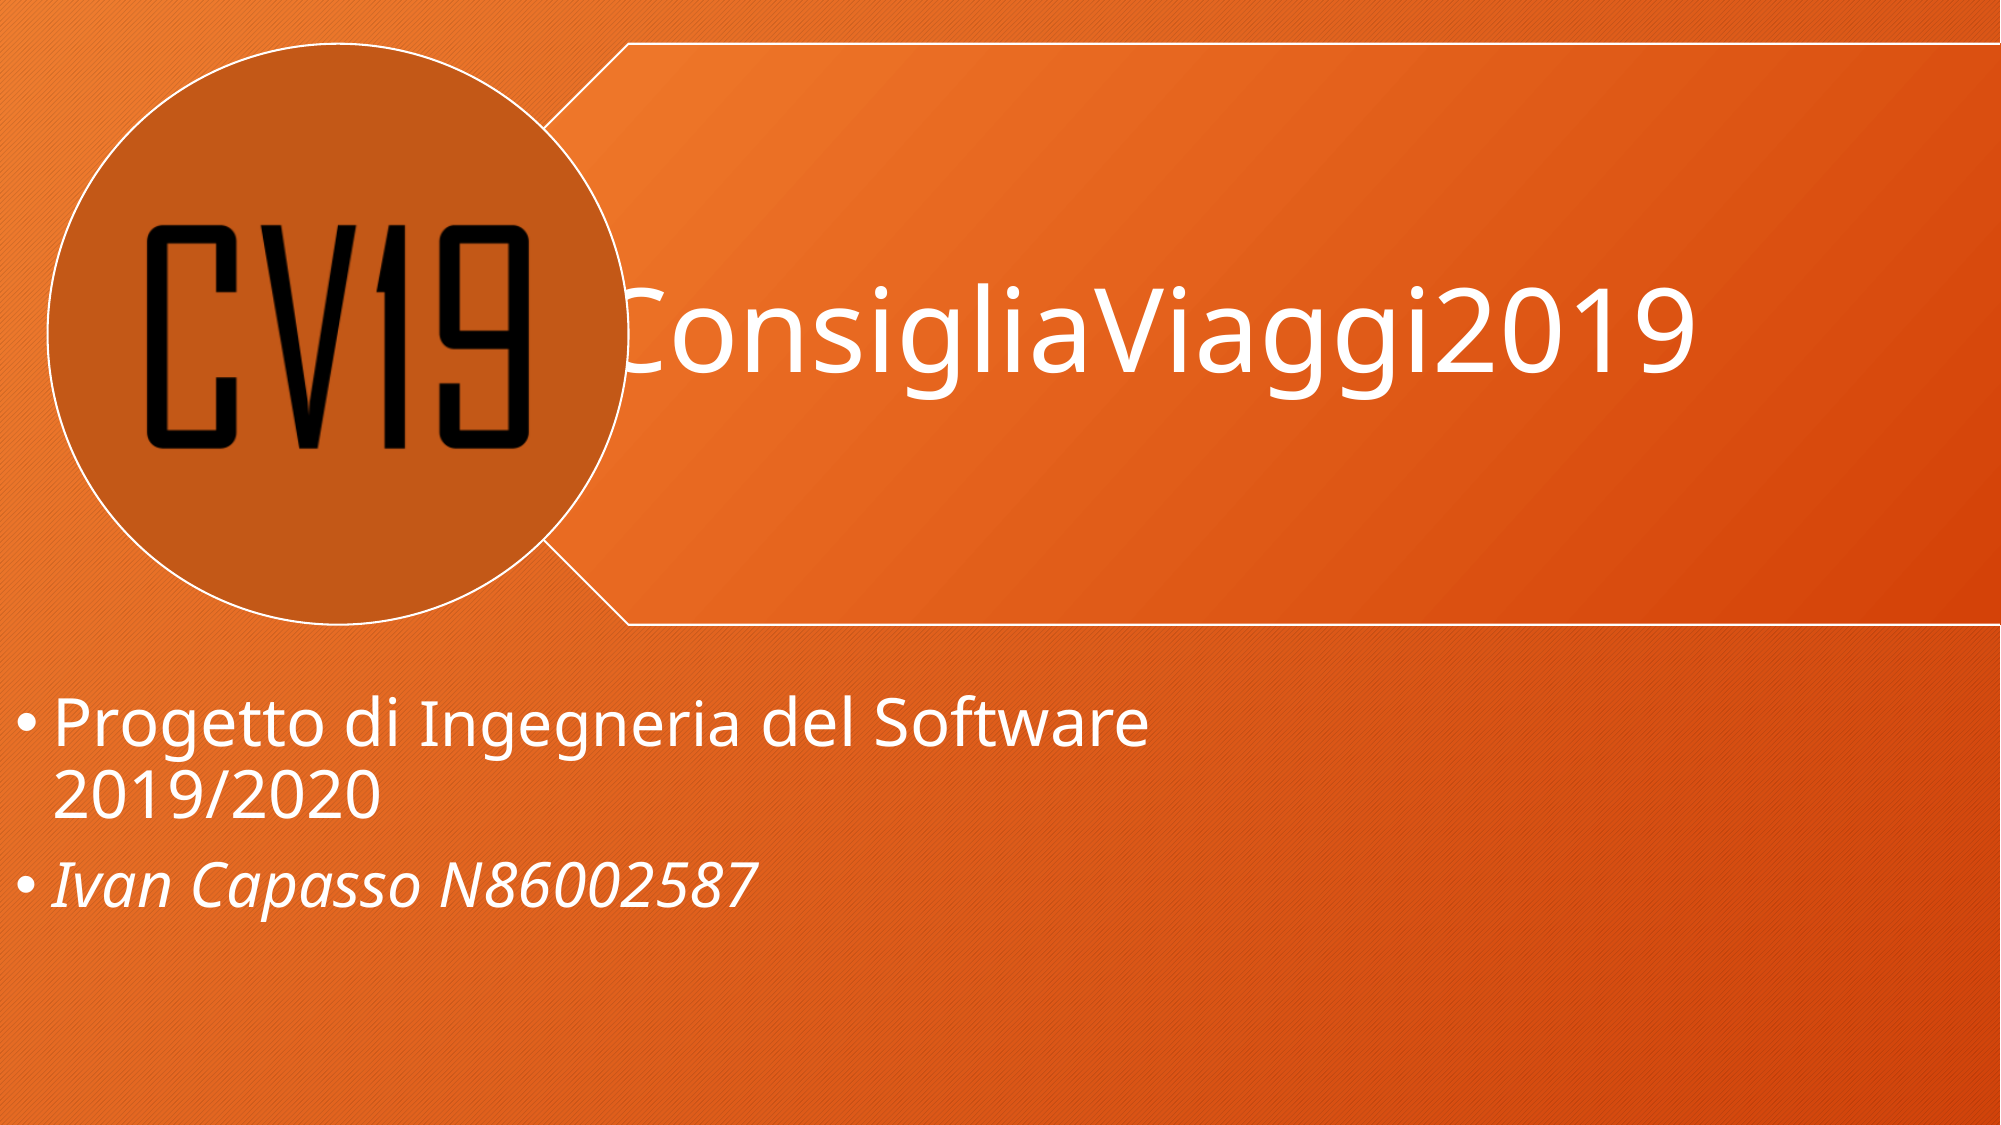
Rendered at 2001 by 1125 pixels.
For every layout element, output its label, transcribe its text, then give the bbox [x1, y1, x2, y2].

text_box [0, 43, 2000, 625]
subtitle Progetto di Ingegneria del Software 2019/2020 Ivan Capasso N86002587 [0, 681, 1470, 866]
